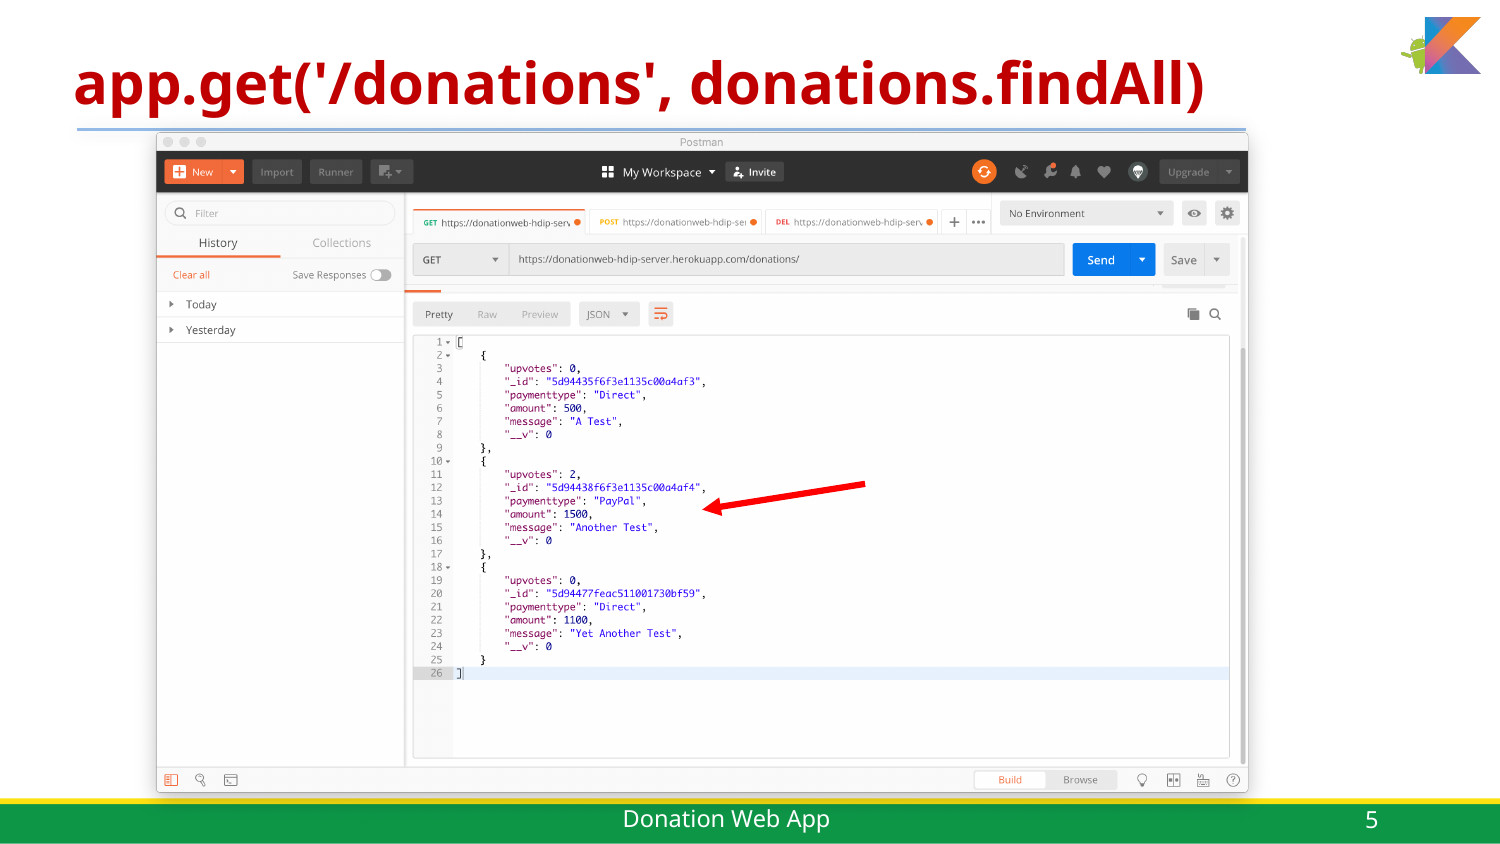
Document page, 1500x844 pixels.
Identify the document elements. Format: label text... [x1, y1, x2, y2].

slide_number 5 [1074, 799, 1388, 844]
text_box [701, 483, 866, 510]
footer Donation Web App [527, 833, 927, 843]
title app.get('/donations', donations.findAll) [64, 0, 1341, 126]
picture [1401, 17, 1481, 74]
picture [128, 111, 1277, 827]
